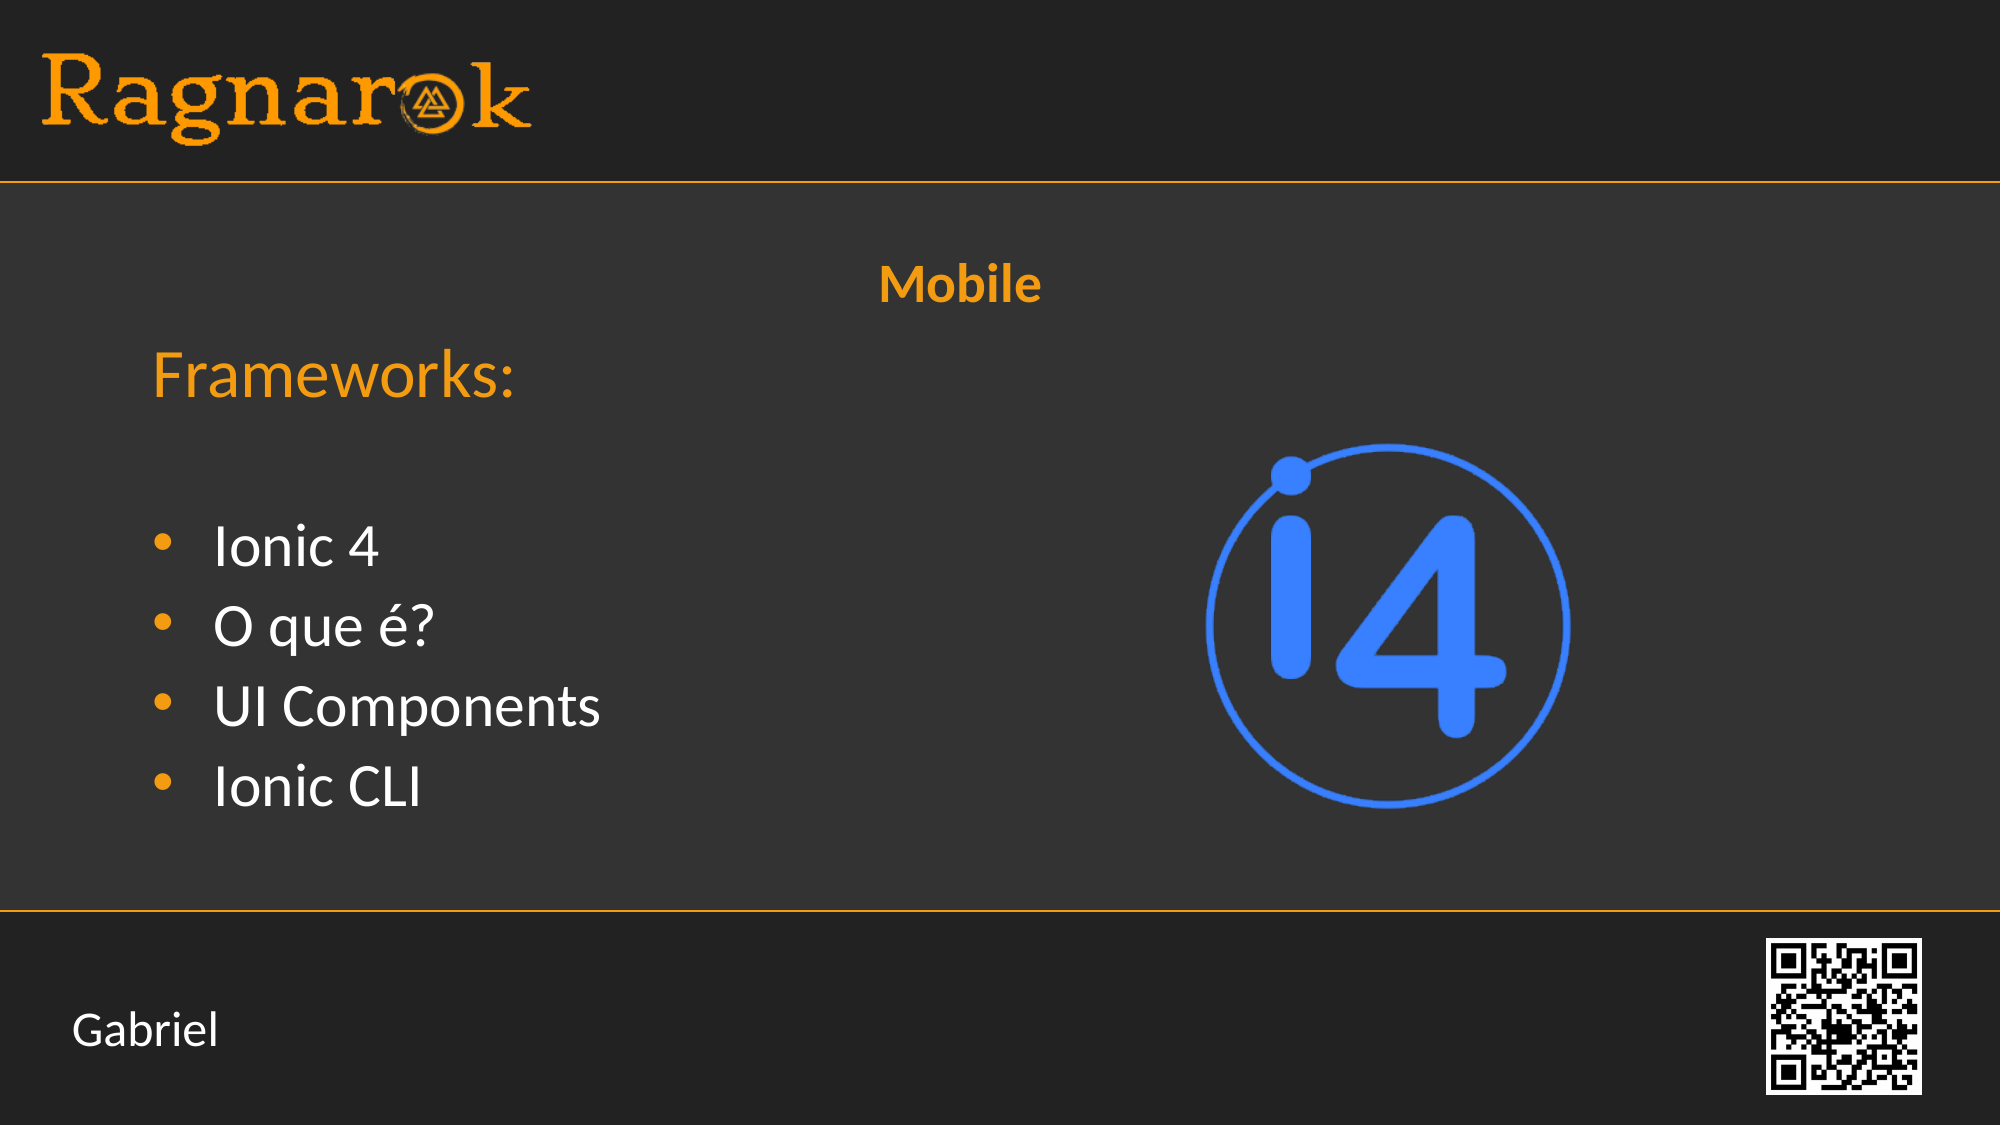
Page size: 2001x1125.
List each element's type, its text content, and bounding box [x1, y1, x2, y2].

text_box [0, 912, 2000, 1125]
title Mobile [863, 245, 1264, 322]
text_box Gabriel [56, 988, 236, 1064]
text_box [769, 0, 2000, 181]
picture [0, 0, 764, 402]
picture [1766, 938, 1922, 1095]
list Frameworks: Ionic 4 O que é? UI Components Ionic CLI [137, 408, 764, 857]
picture [1188, 425, 1589, 827]
text_box [0, 181, 2000, 912]
